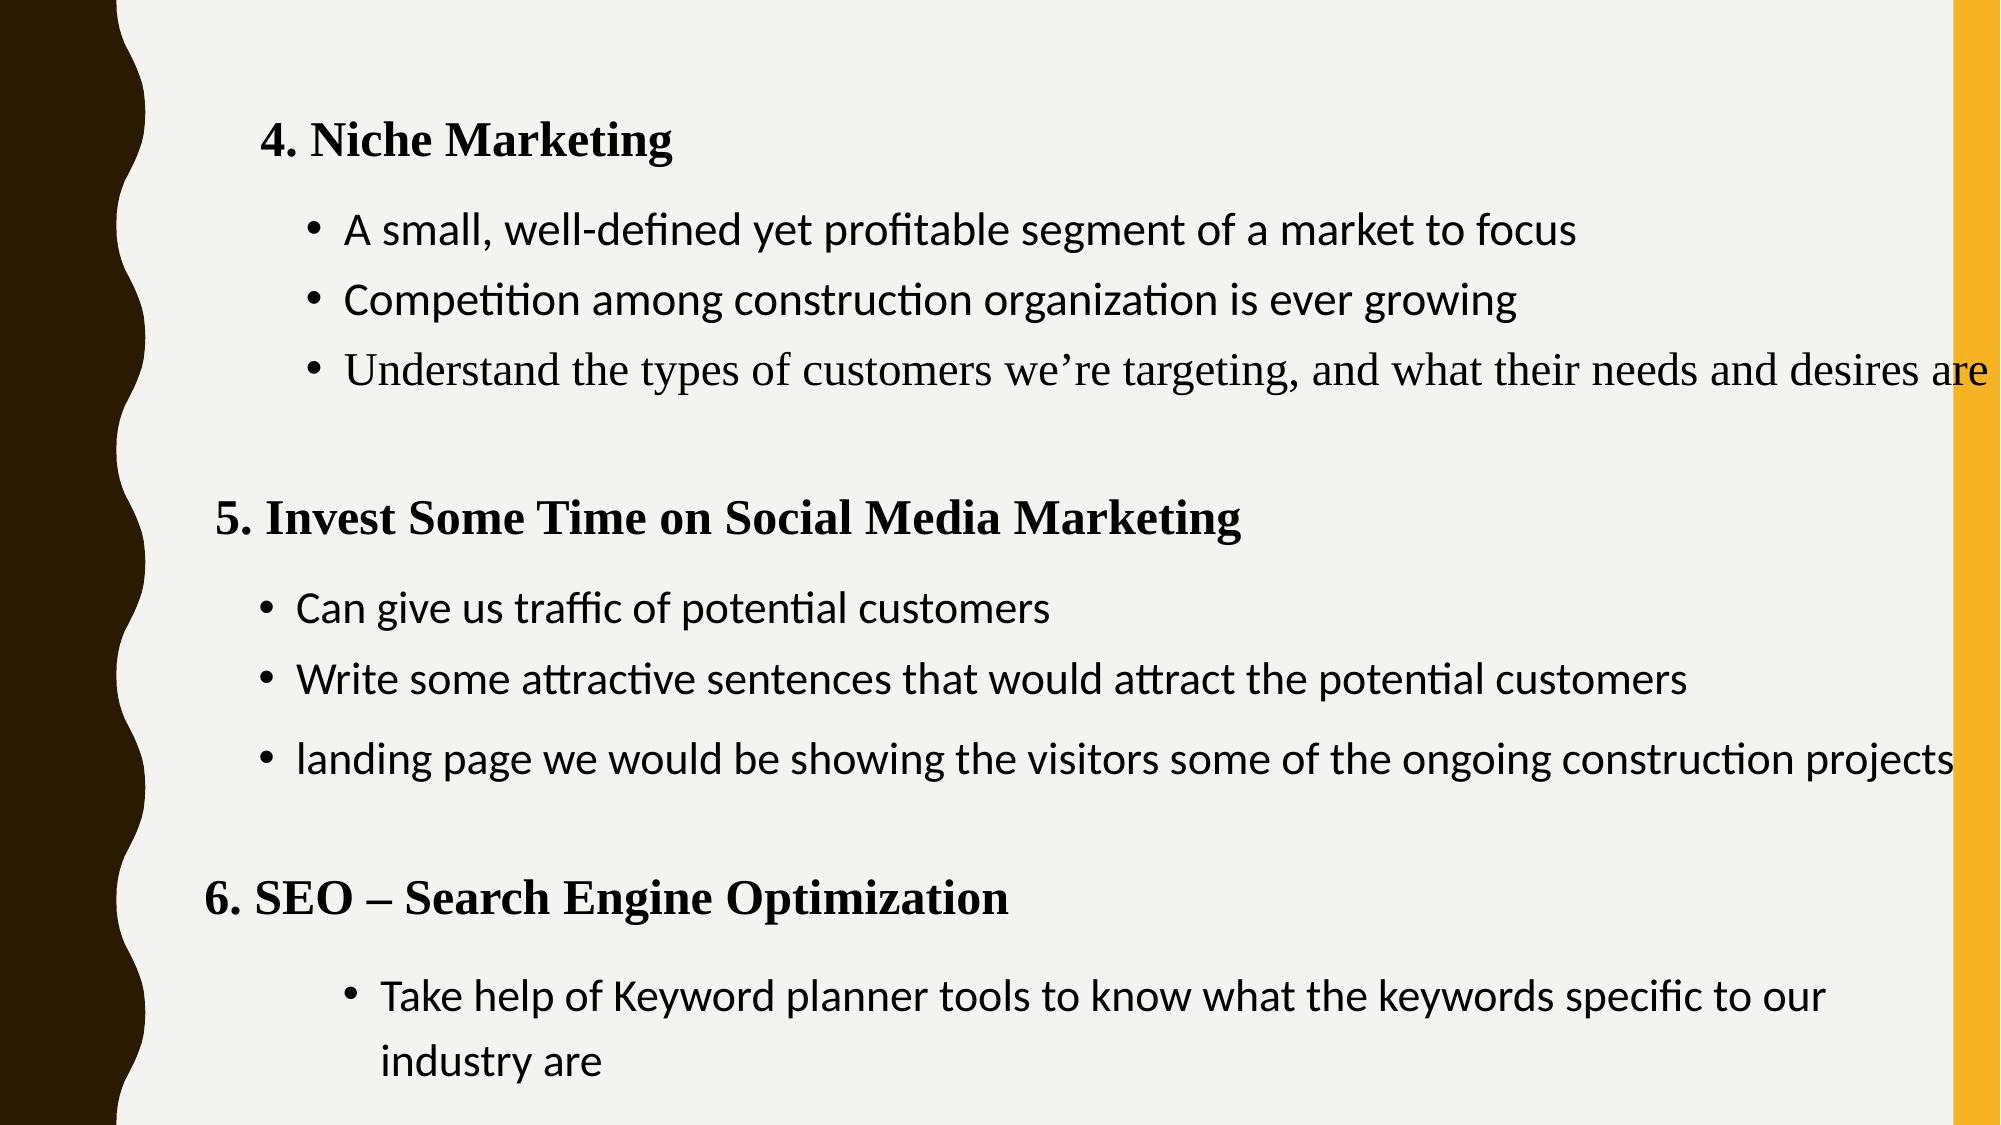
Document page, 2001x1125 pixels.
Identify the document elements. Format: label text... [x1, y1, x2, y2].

text_box 6. SEO – Search Engine Optimization [189, 852, 1115, 932]
text_box 4. Niche Marketing [245, 94, 689, 174]
text_box Can give us traffic of potential customers Write some attractive sentences that would attract the potential customers landing page we would be showing the visitors some of the ongoing construction projects [243, 576, 1985, 816]
text_box 5. Invest Some Time on Social Media Marketing [200, 472, 1258, 552]
text_box A small, well-defined yet profitable segment of a market to focus Competition among construction organization is ever growing Understand the types of customers we’re targeting, and what their needs and desires are [290, 196, 2000, 418]
text_box Take help of Keyword planner tools to know what the keywords specific to our industry are [327, 946, 1985, 1058]
